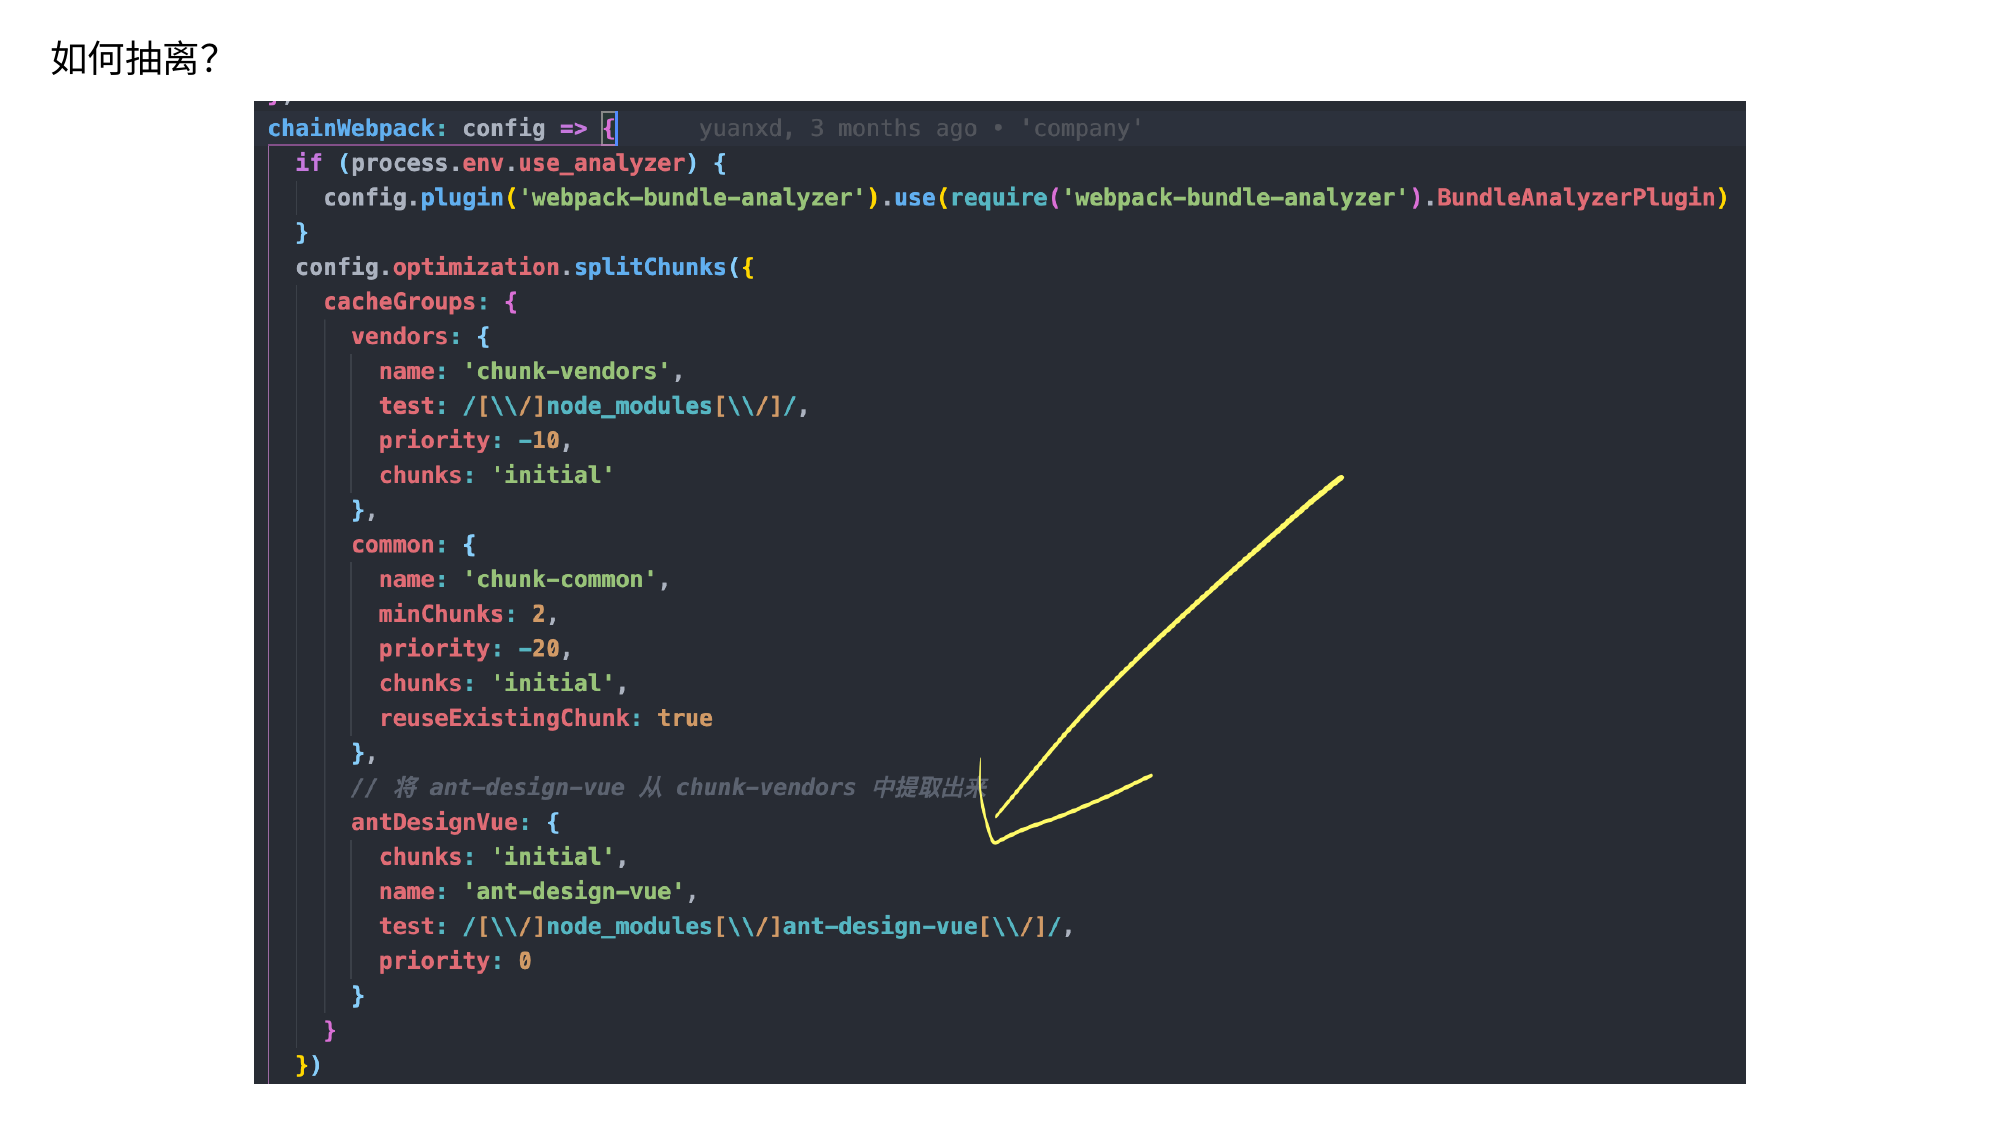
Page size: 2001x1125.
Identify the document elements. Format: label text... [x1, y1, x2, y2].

picture [254, 101, 1746, 1084]
text_box 如何抽离？ [35, 27, 1912, 88]
